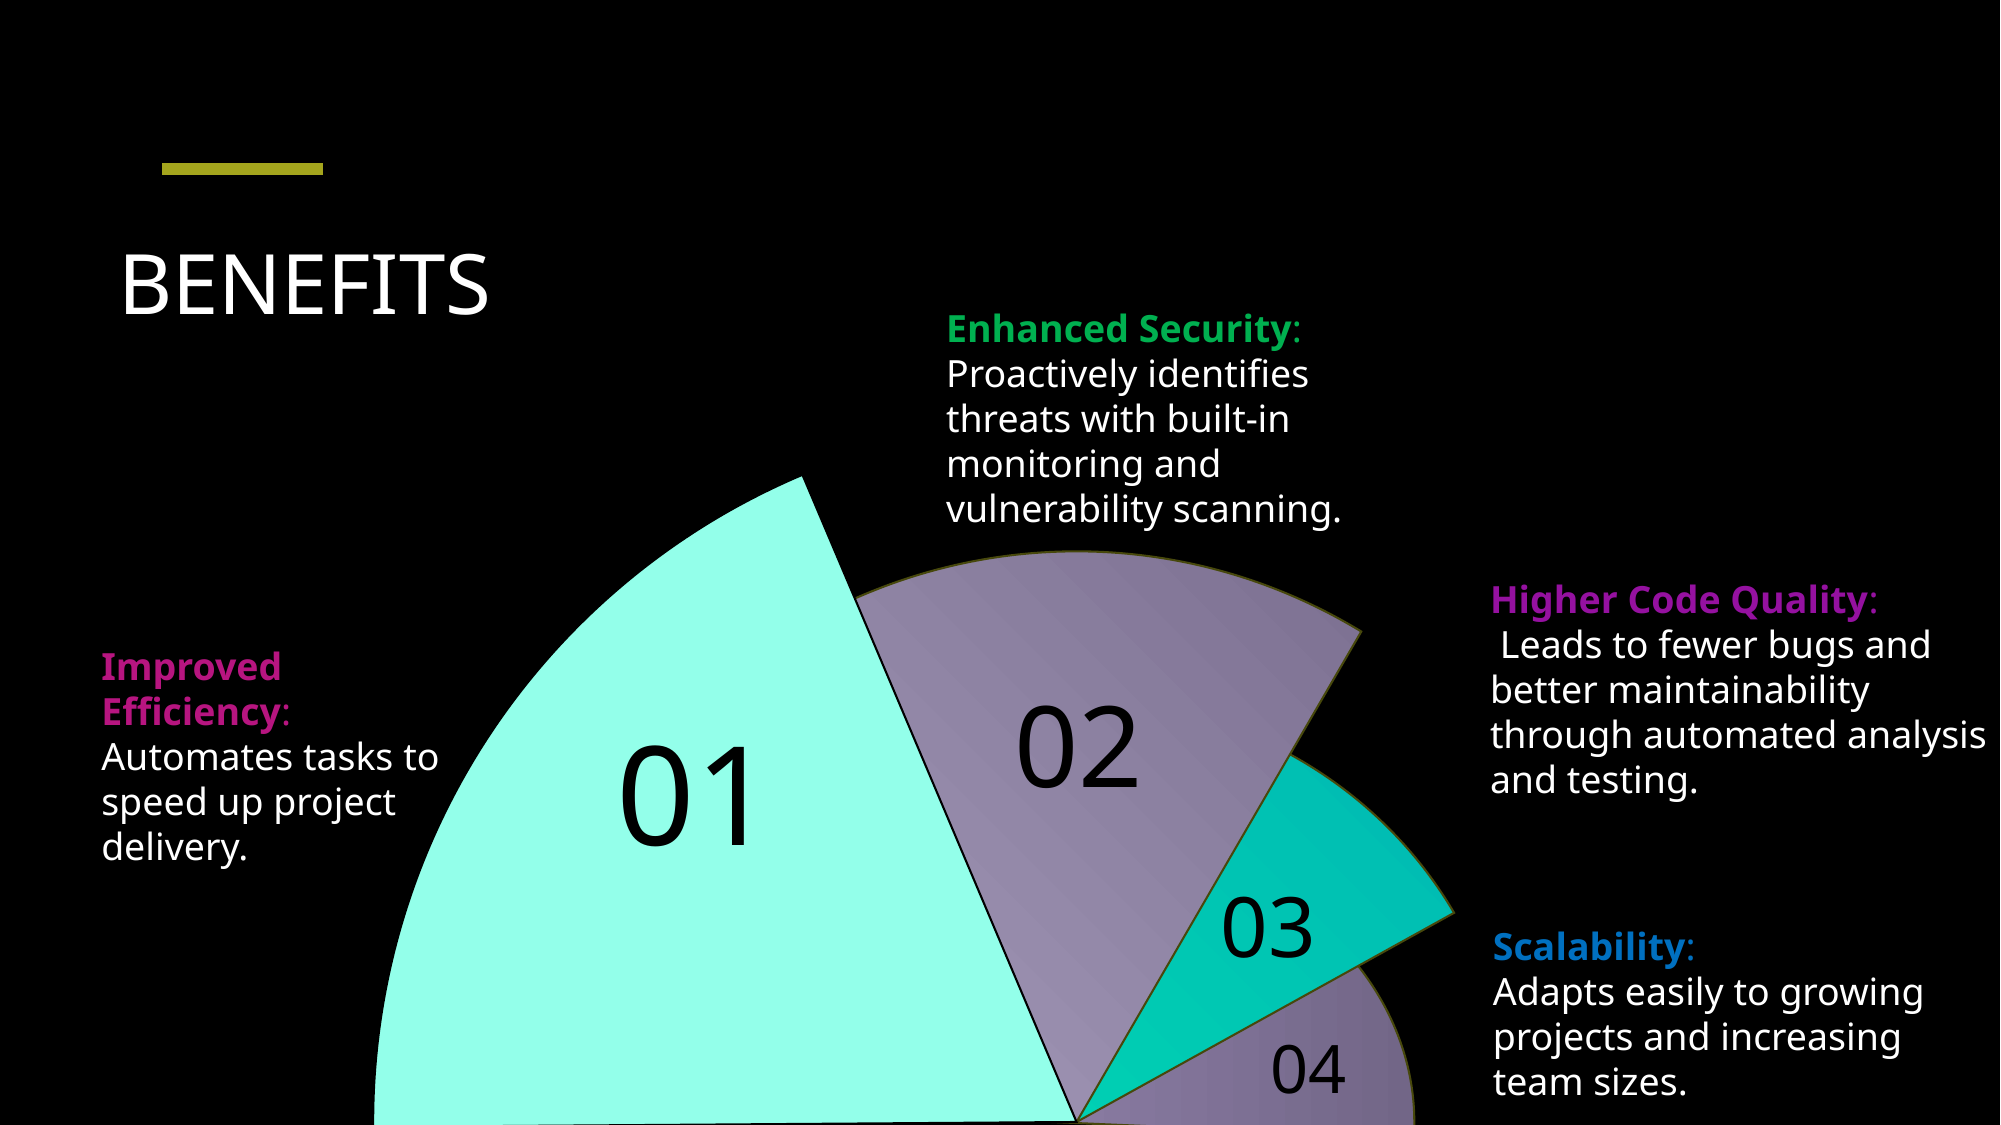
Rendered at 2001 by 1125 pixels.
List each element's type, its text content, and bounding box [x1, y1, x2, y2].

text_box Improved Efficiency: Automates tasks to speed up project delivery. [86, 636, 373, 876]
text_box Enhanced Security: Proactively identifies threats with built-in monitoring and vulnerability scanning. [931, 298, 1390, 419]
text_box Higher Code Quality: Leads to fewer bugs and better maintainability through automated analysis and testing. [1781, 568, 2000, 809]
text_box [373, 419, 1781, 1125]
text_box BENEFITS [103, 223, 755, 339]
text_box Scalability: Adapts easily to growing projects and increasing team sizes. [1781, 915, 2000, 1111]
